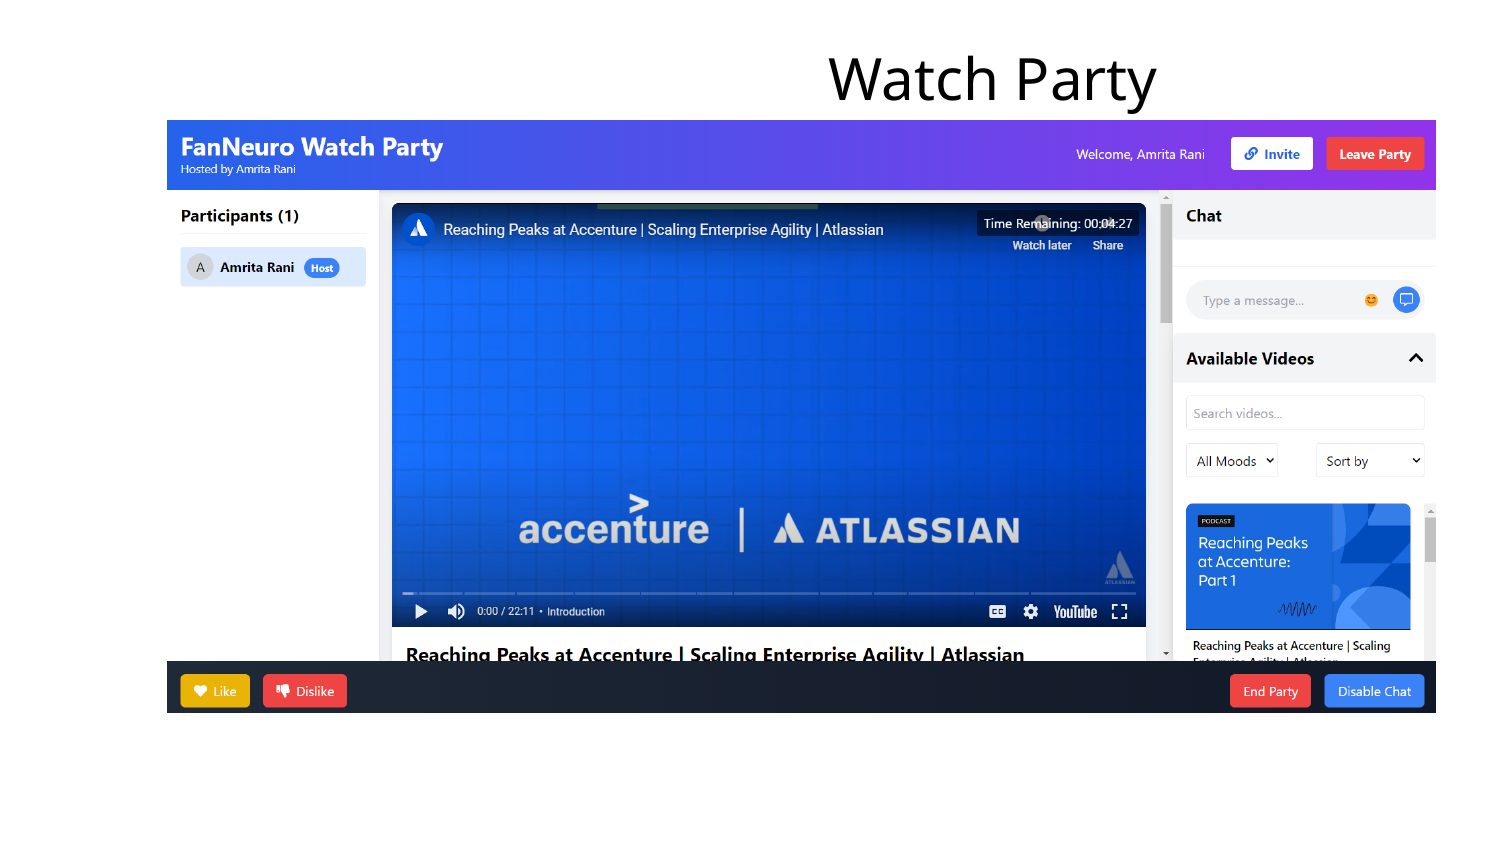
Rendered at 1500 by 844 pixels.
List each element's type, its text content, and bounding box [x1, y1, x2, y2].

title Watch Party [318, 26, 1500, 121]
picture [167, 120, 1436, 714]
